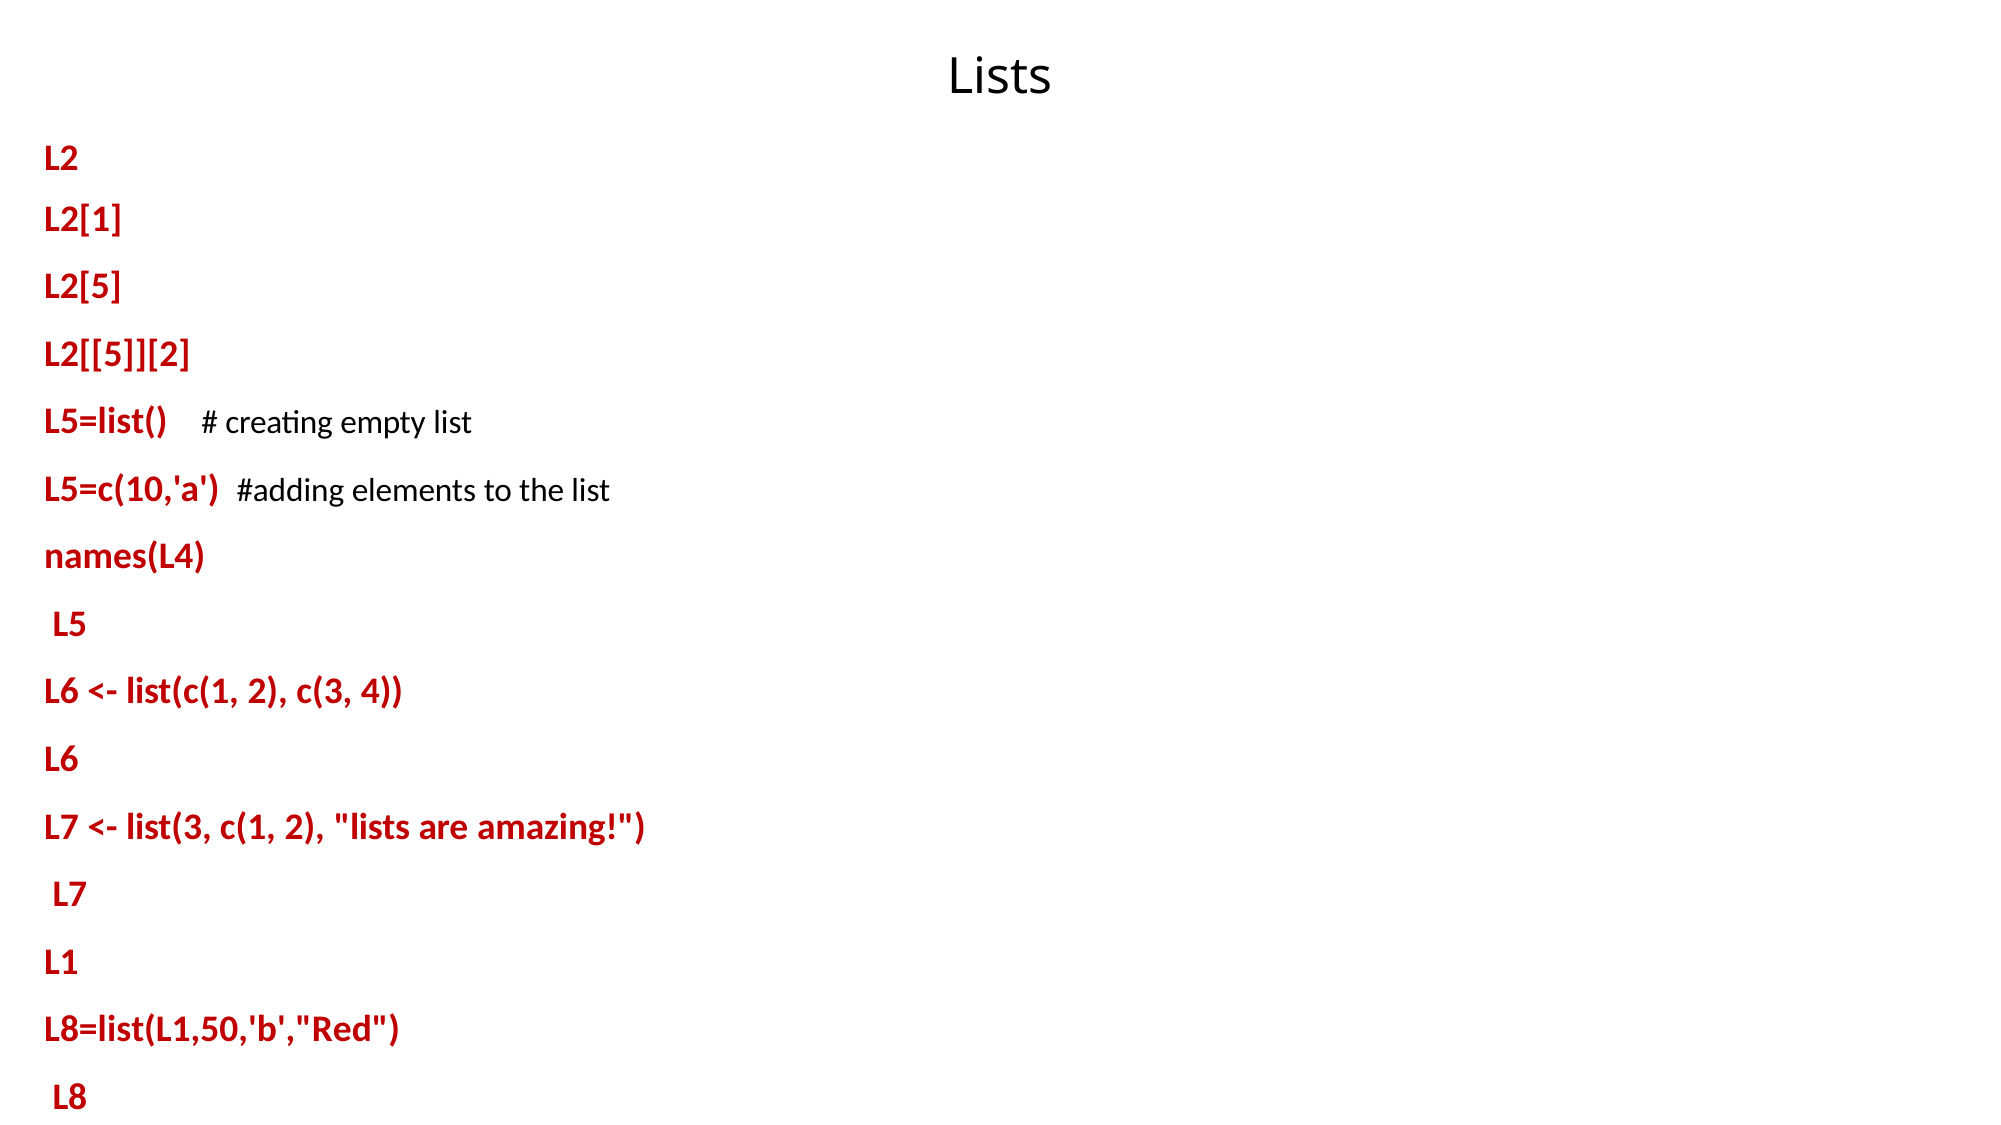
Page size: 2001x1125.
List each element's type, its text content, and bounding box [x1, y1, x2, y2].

title Lists [353, 0, 1648, 168]
text_box L2 L2[1] L2[5] L2[[5]][2] [42, 115, 193, 374]
text_box # creating empty list [199, 398, 479, 439]
text_box L5=list() [42, 394, 170, 439]
text_box L5=c(10,'a') #adding elements to the list names(L4) L5 L6 <- list(c(1, 2), c(3, 4)) L6 L7 <- list(3, c(1, 2), "lists are amazing!") L7 L1 L8=list(L1,50,'b',"Red") L8 [42, 439, 652, 1117]
